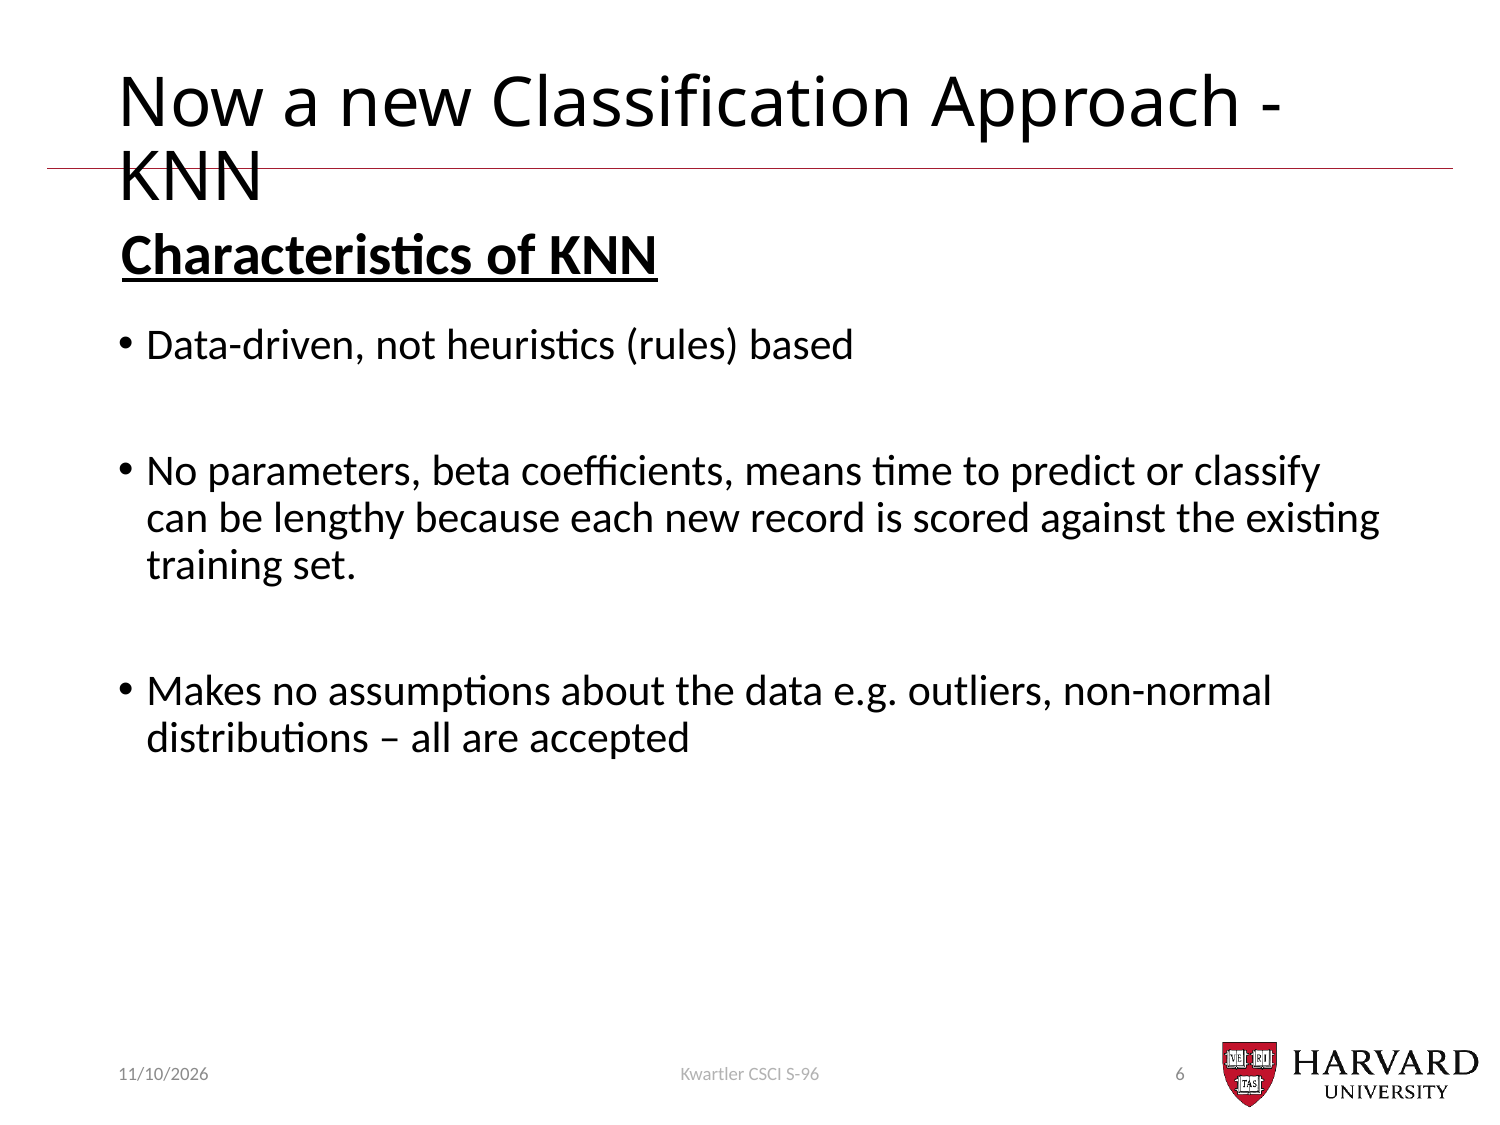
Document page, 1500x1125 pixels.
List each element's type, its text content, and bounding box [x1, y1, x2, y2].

title Now a new Classification Approach - KNN [103, 59, 1397, 157]
slide_number 6 [1059, 1042, 1200, 1103]
text_box Characteristics of KNN [107, 208, 673, 294]
list Data-driven, not heuristics (rules) based No parameters, beta coefficients, means time to predict or classify can be lengthy because each new record is scored against the existing training set. Makes no assumptions about the data e.g. outliers, non-normal distributions – all are accepted [103, 314, 1397, 837]
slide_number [103, 1042, 441, 1103]
picture [1200, 1024, 1500, 1125]
footer Kwartler CSCI S-96 [496, 1042, 1004, 1103]
